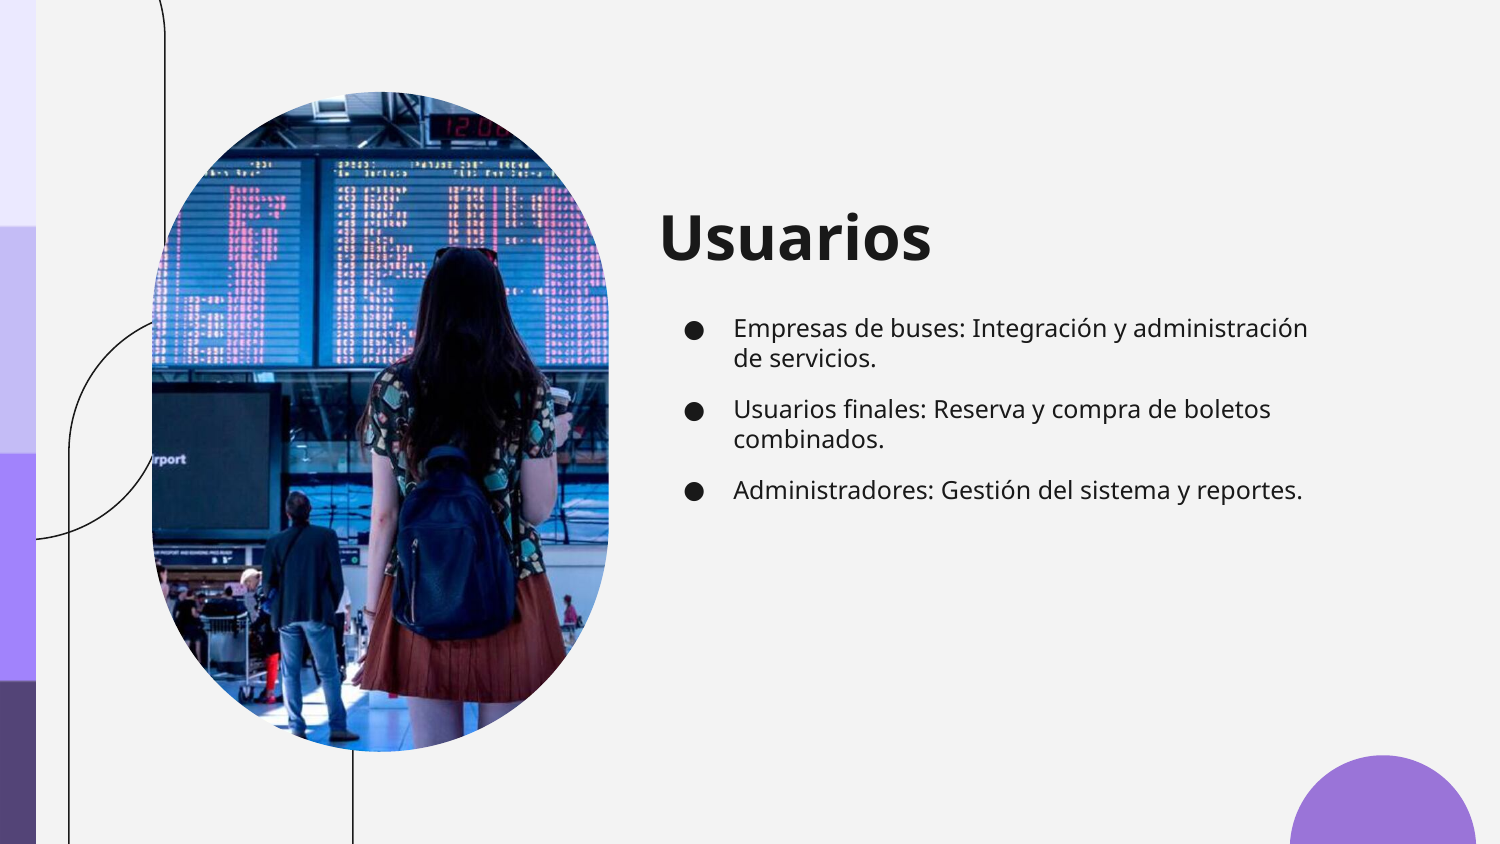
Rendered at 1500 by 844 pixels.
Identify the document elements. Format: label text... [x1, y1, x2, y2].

picture [0, 0, 36, 844]
picture [151, 91, 609, 752]
subtitle Empresas de buses: Integración y administración de servicios. Usuarios finales: Reserva y compra de boletos combinados. Administradores: Gestión del sistema y reportes. [643, 297, 1348, 729]
title Usuarios [643, 115, 1348, 288]
